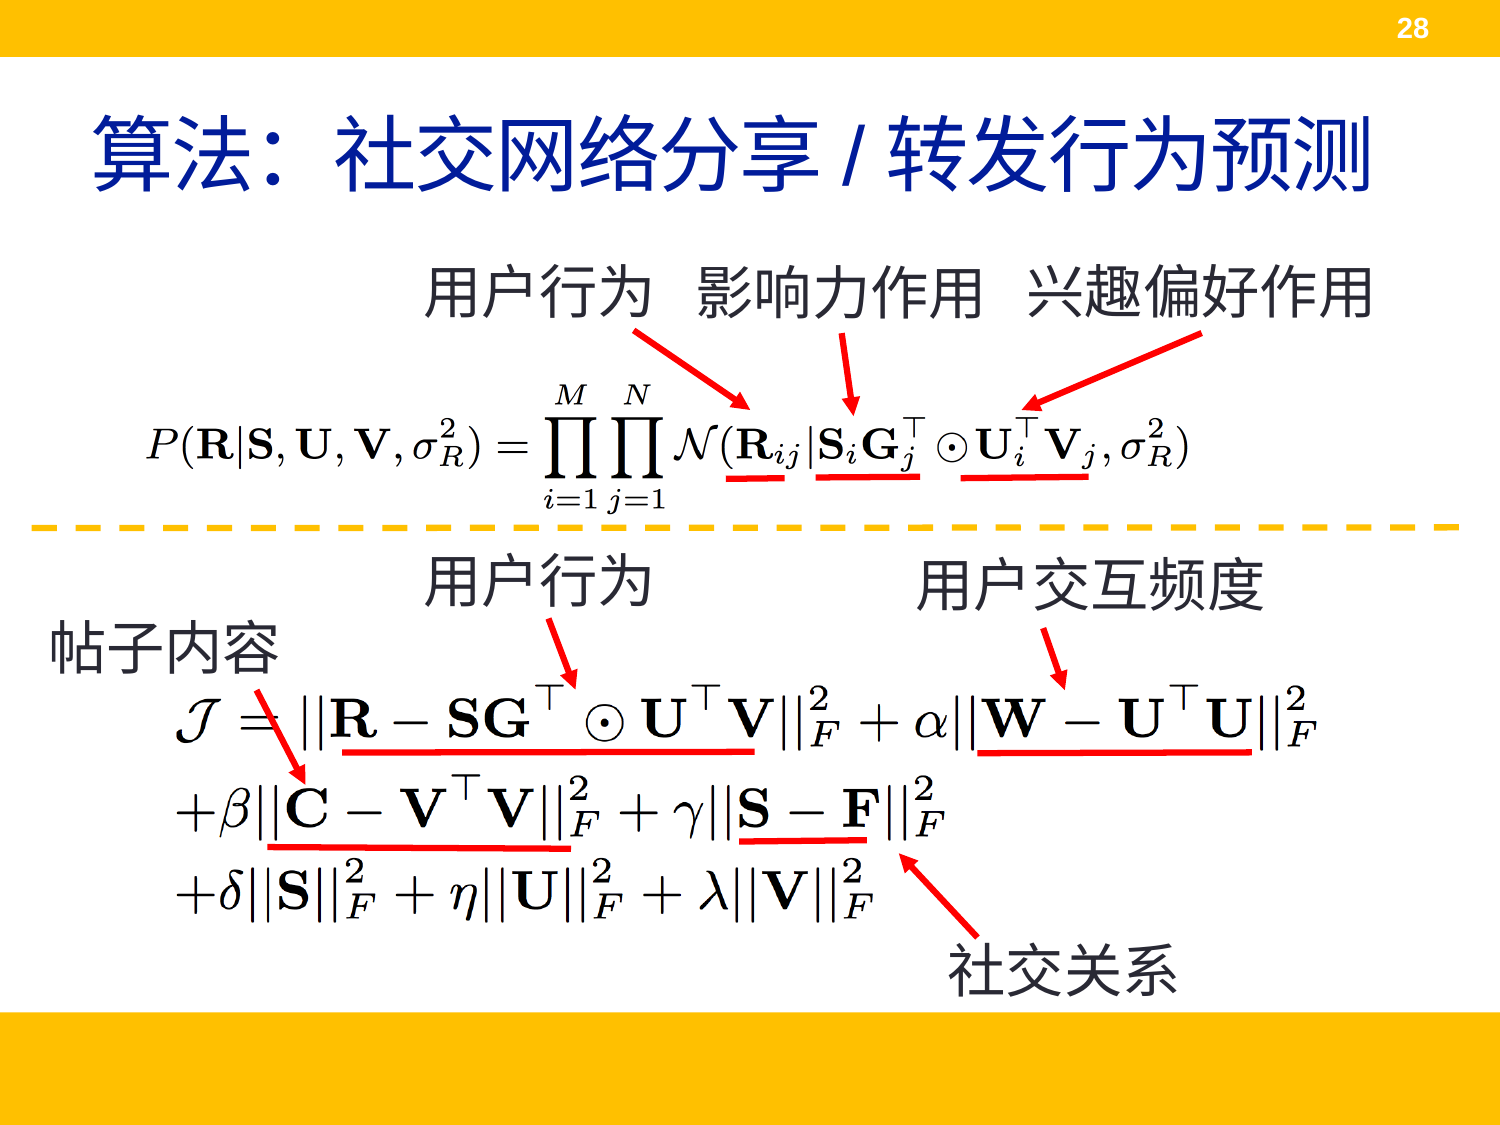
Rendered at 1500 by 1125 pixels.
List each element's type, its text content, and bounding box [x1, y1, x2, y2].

text_box 兴趣偏好作用 [1012, 248, 1392, 334]
picture [135, 367, 1196, 527]
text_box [1042, 627, 1066, 691]
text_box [256, 689, 306, 785]
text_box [548, 618, 576, 690]
title 算法：社交网络分享/转发行为预测 [75, 71, 1425, 234]
text_box 影响力作用 [681, 248, 1003, 334]
slide_number 28 [1381, 0, 1500, 55]
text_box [633, 330, 751, 411]
text_box 用户交互频度 [901, 541, 1281, 626]
picture [163, 673, 1333, 941]
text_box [898, 853, 978, 938]
text_box 用户行为 [408, 538, 672, 622]
text_box 用户行为 [408, 248, 672, 334]
text_box 社交关系 [932, 950, 1196, 1012]
text_box 帖子内容 [33, 603, 297, 689]
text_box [1021, 333, 1202, 411]
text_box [841, 334, 854, 417]
